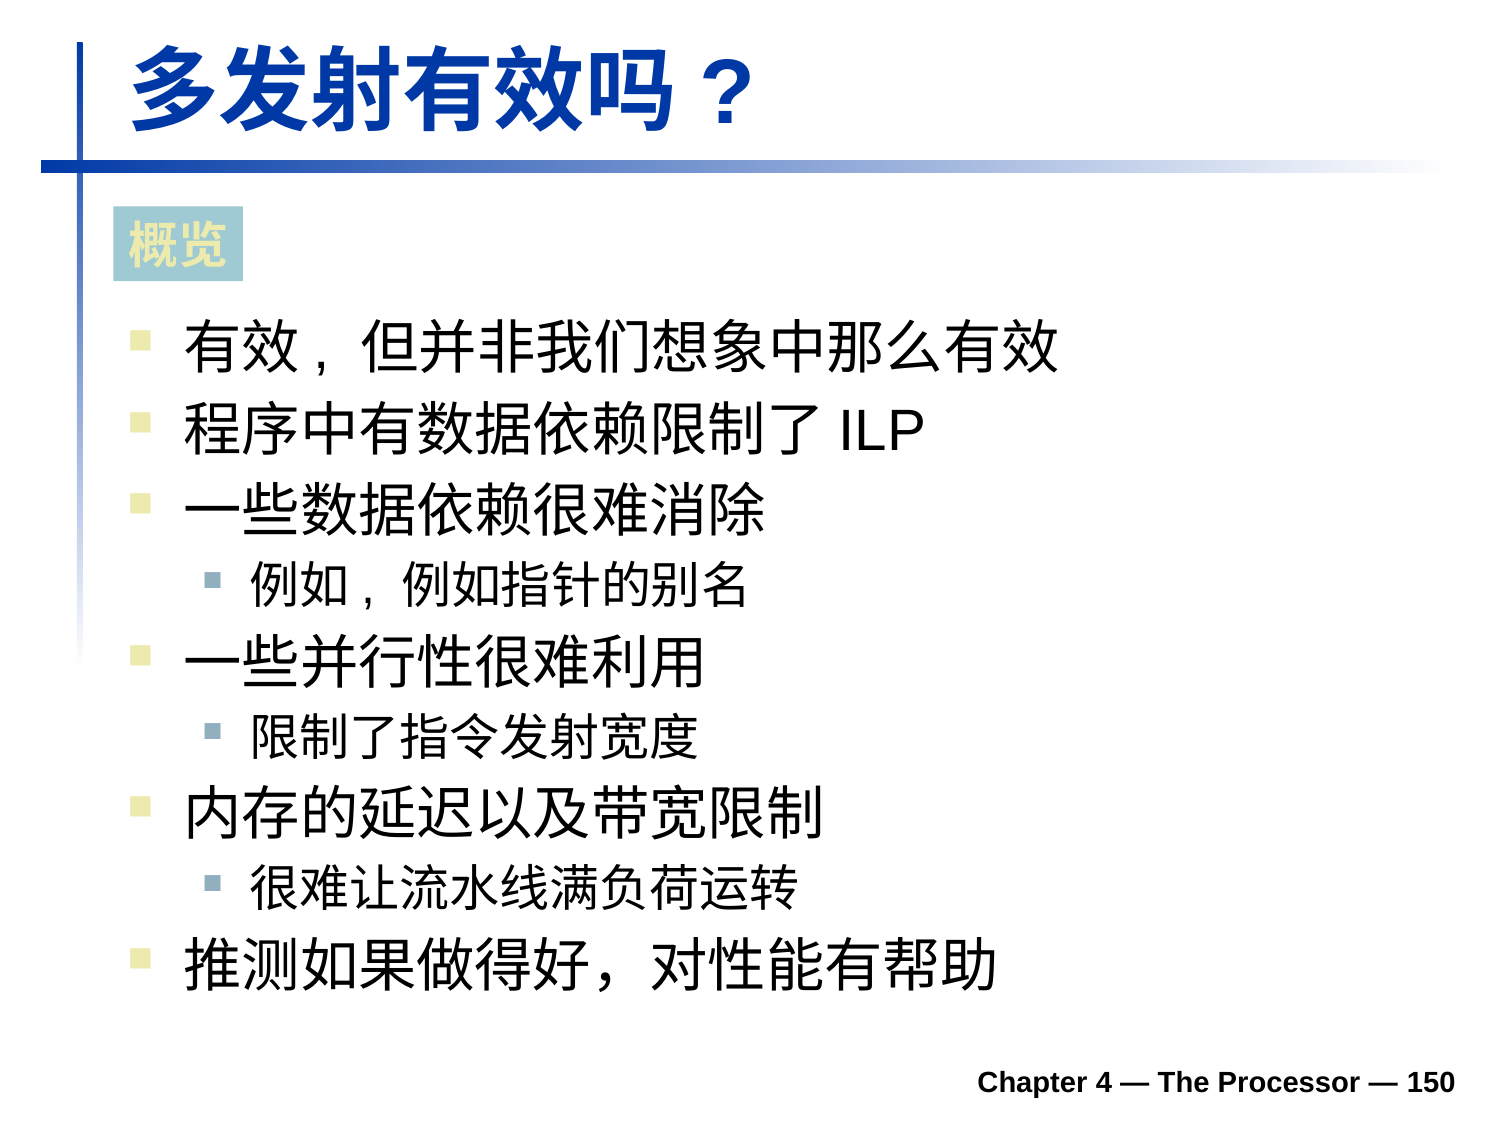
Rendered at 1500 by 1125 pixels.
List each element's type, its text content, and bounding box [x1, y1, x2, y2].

footer Chapter 4 — The Processor — [277, 1046, 1471, 1106]
text_box 概览 [113, 206, 243, 282]
title 多发射有效吗? [112, 23, 1468, 149]
list 有效, 但并非我们想象中那么有效 程序中有数据依赖限制了ILP 一些数据依赖很难消除 例如, 例如指针的别名 一些并行性很难利用 限制了指令发射宽度 内存的延迟以及带宽限制 很难让流水线满负荷运转 推测如果做得好，对性能有帮助 [112, 302, 1469, 1024]
